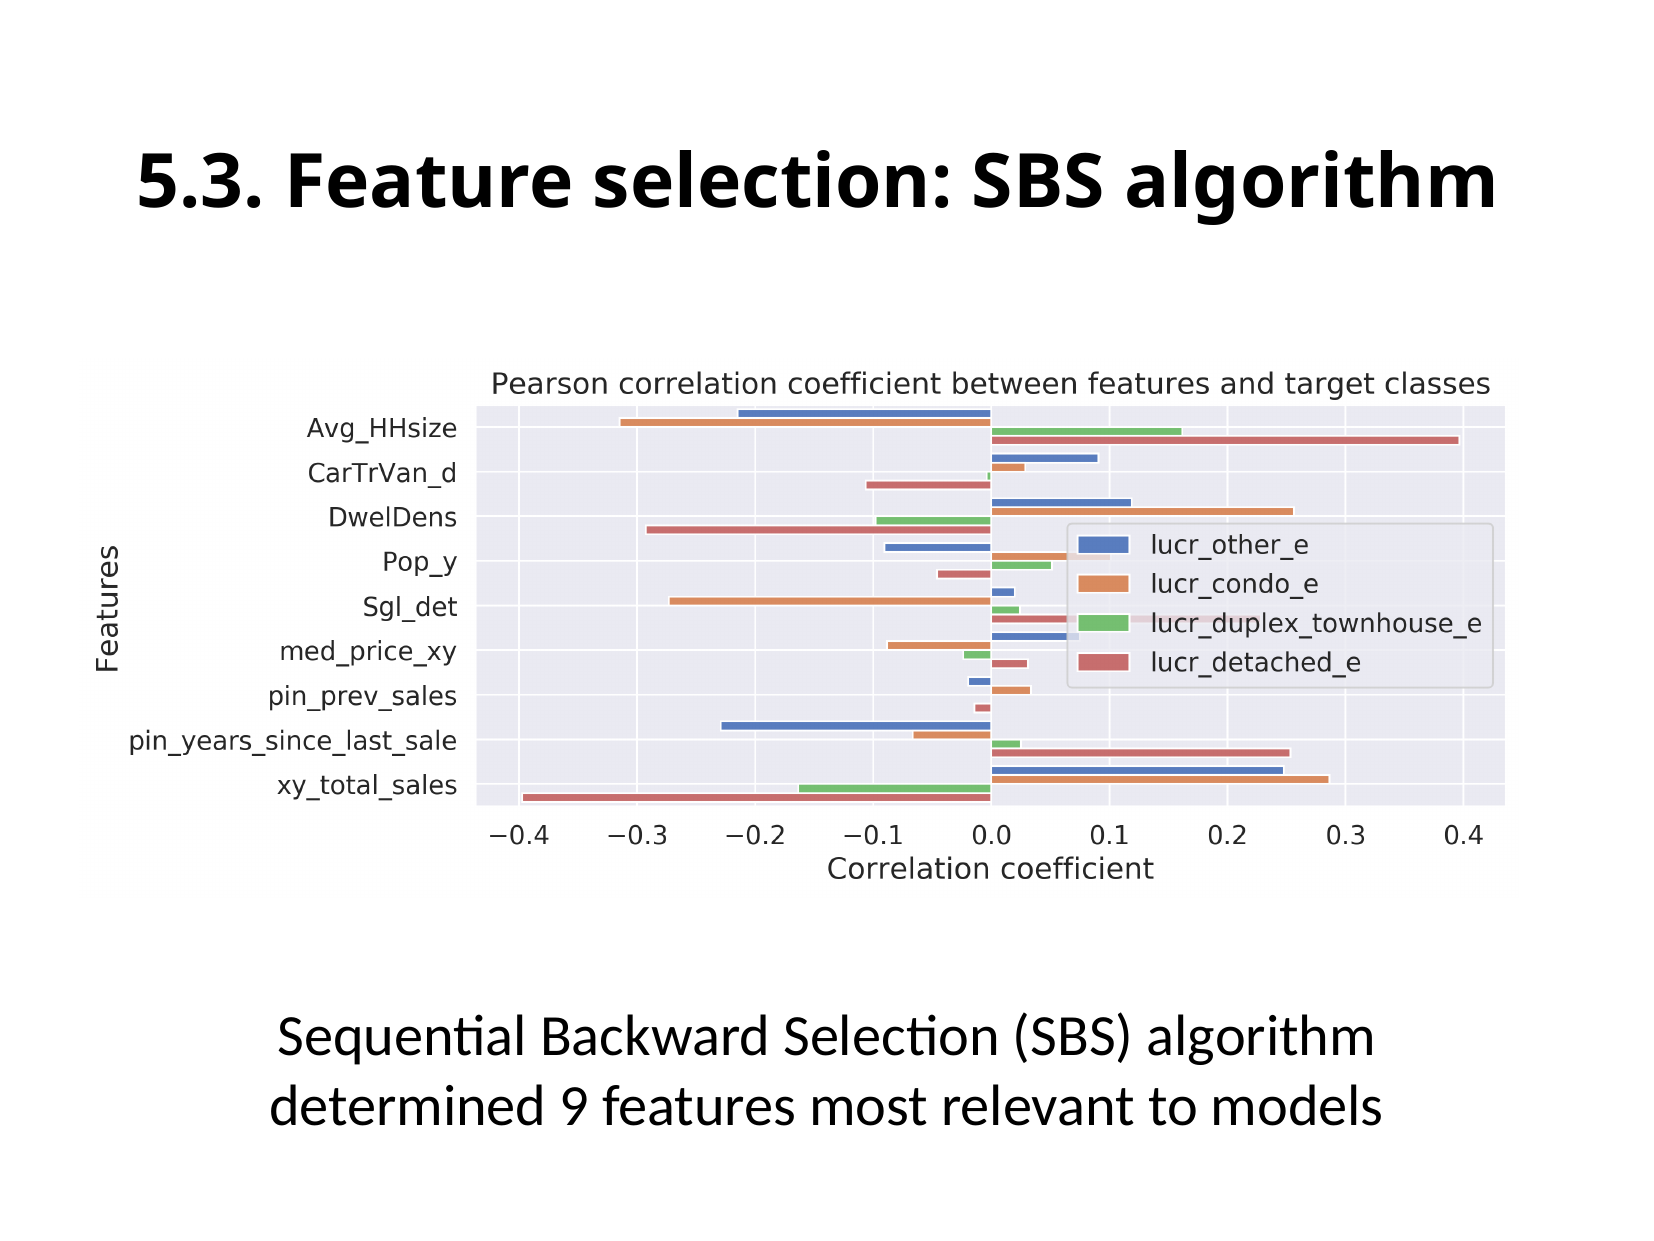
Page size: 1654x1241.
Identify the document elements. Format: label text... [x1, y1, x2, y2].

text_box Sequential Backward Selection (SBS) algorithm determined 9 features most relevant to models [220, 989, 1434, 1145]
text_box 5.3. Feature selection: SBS algorithm [121, 135, 1575, 343]
picture [79, 358, 1519, 898]
